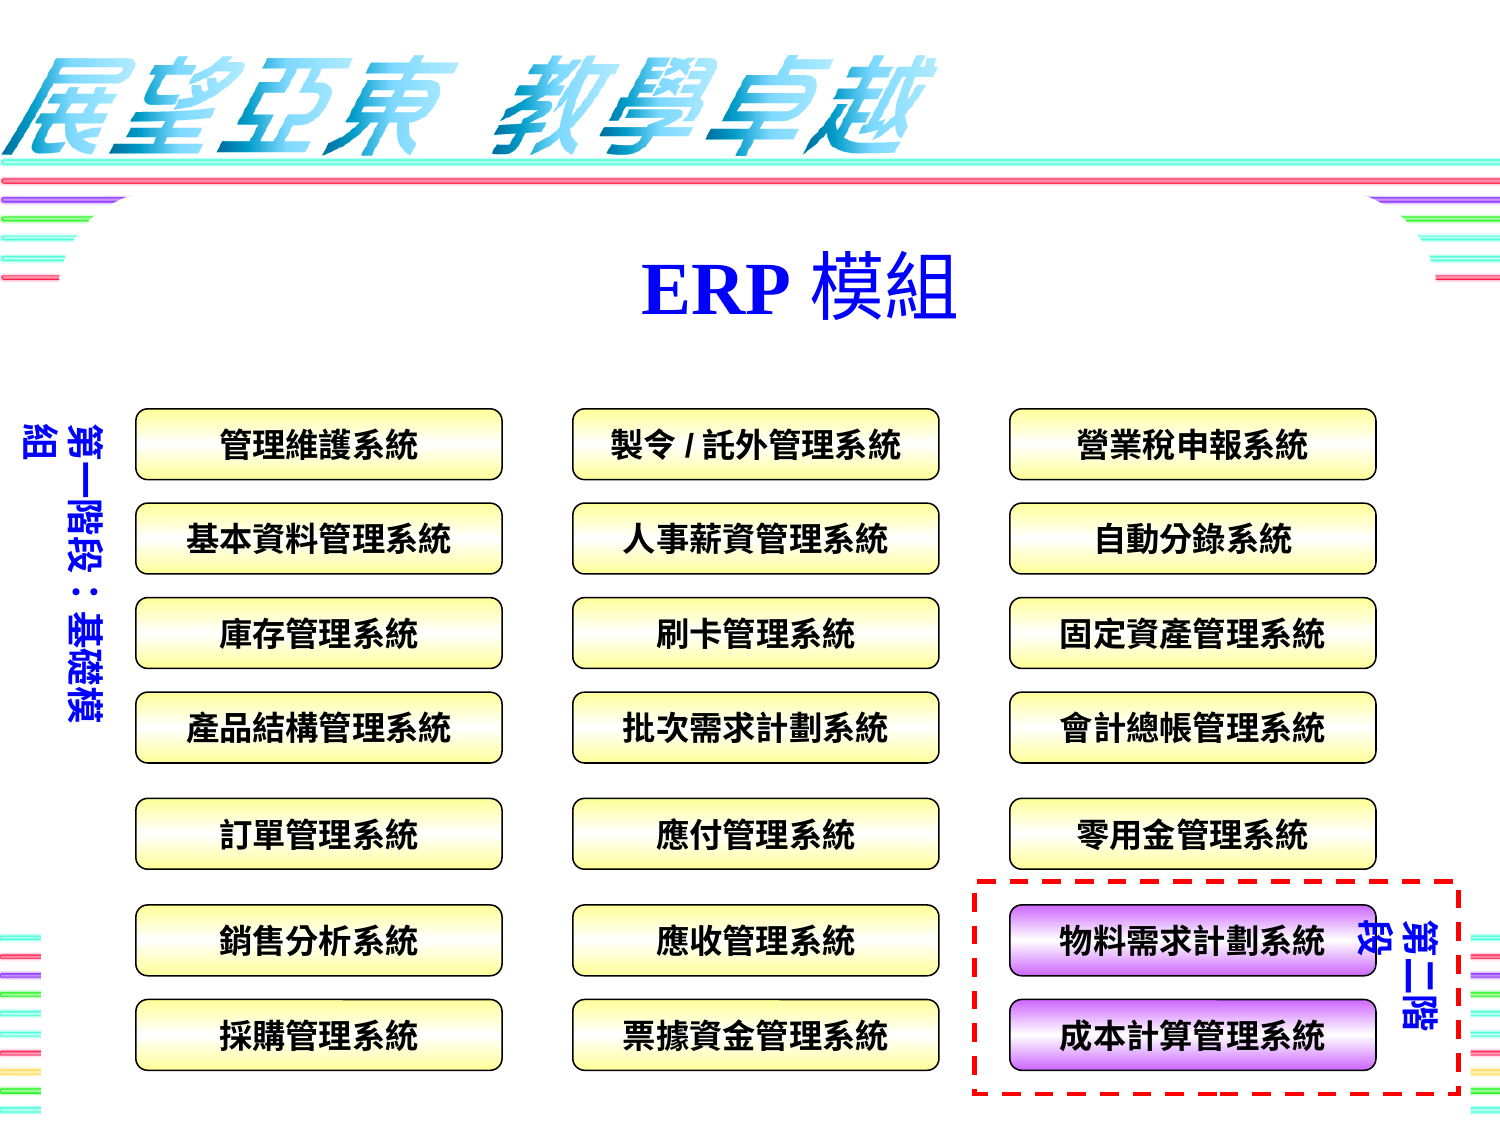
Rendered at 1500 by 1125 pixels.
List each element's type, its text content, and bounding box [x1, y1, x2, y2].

text_box 刷卡管理系統 [572, 597, 939, 669]
text_box 票據資金管理系統 [572, 999, 939, 1071]
text_box 會計總帳管理系統 [1009, 692, 1376, 763]
text_box 第一階段：基礎模組 [41, 408, 117, 775]
text_box 批次需求計劃系統 [572, 692, 939, 763]
text_box 固定資產管理系統 [1009, 597, 1376, 669]
text_box 零用金管理系統 [1009, 798, 1376, 870]
text_box 自動分錄系統 [1009, 503, 1376, 574]
text_box ERP模組 [324, 231, 1277, 337]
text_box 產品結構管理系統 [135, 692, 503, 763]
text_box 第二階段 [1375, 904, 1452, 1083]
text_box 訂單管理系統 [135, 798, 503, 870]
text_box [974, 881, 1459, 1094]
text_box 人事薪資管理系統 [572, 503, 939, 574]
text_box [41, 350, 1471, 1125]
text_box 管理維護系統 [135, 408, 503, 480]
text_box 製令/託外管理系統 [572, 408, 939, 480]
text_box 營業稅申報系統 [1009, 408, 1376, 480]
text_box 採購管理系統 [135, 999, 503, 1071]
text_box 應付管理系統 [572, 798, 939, 870]
text_box 應收管理系統 [572, 904, 939, 976]
text_box 銷售分析系統 [135, 904, 503, 976]
text_box 庫存管理系統 [135, 597, 503, 669]
text_box 基本資料管理系統 [135, 503, 503, 574]
picture [0, 0, 1500, 1125]
